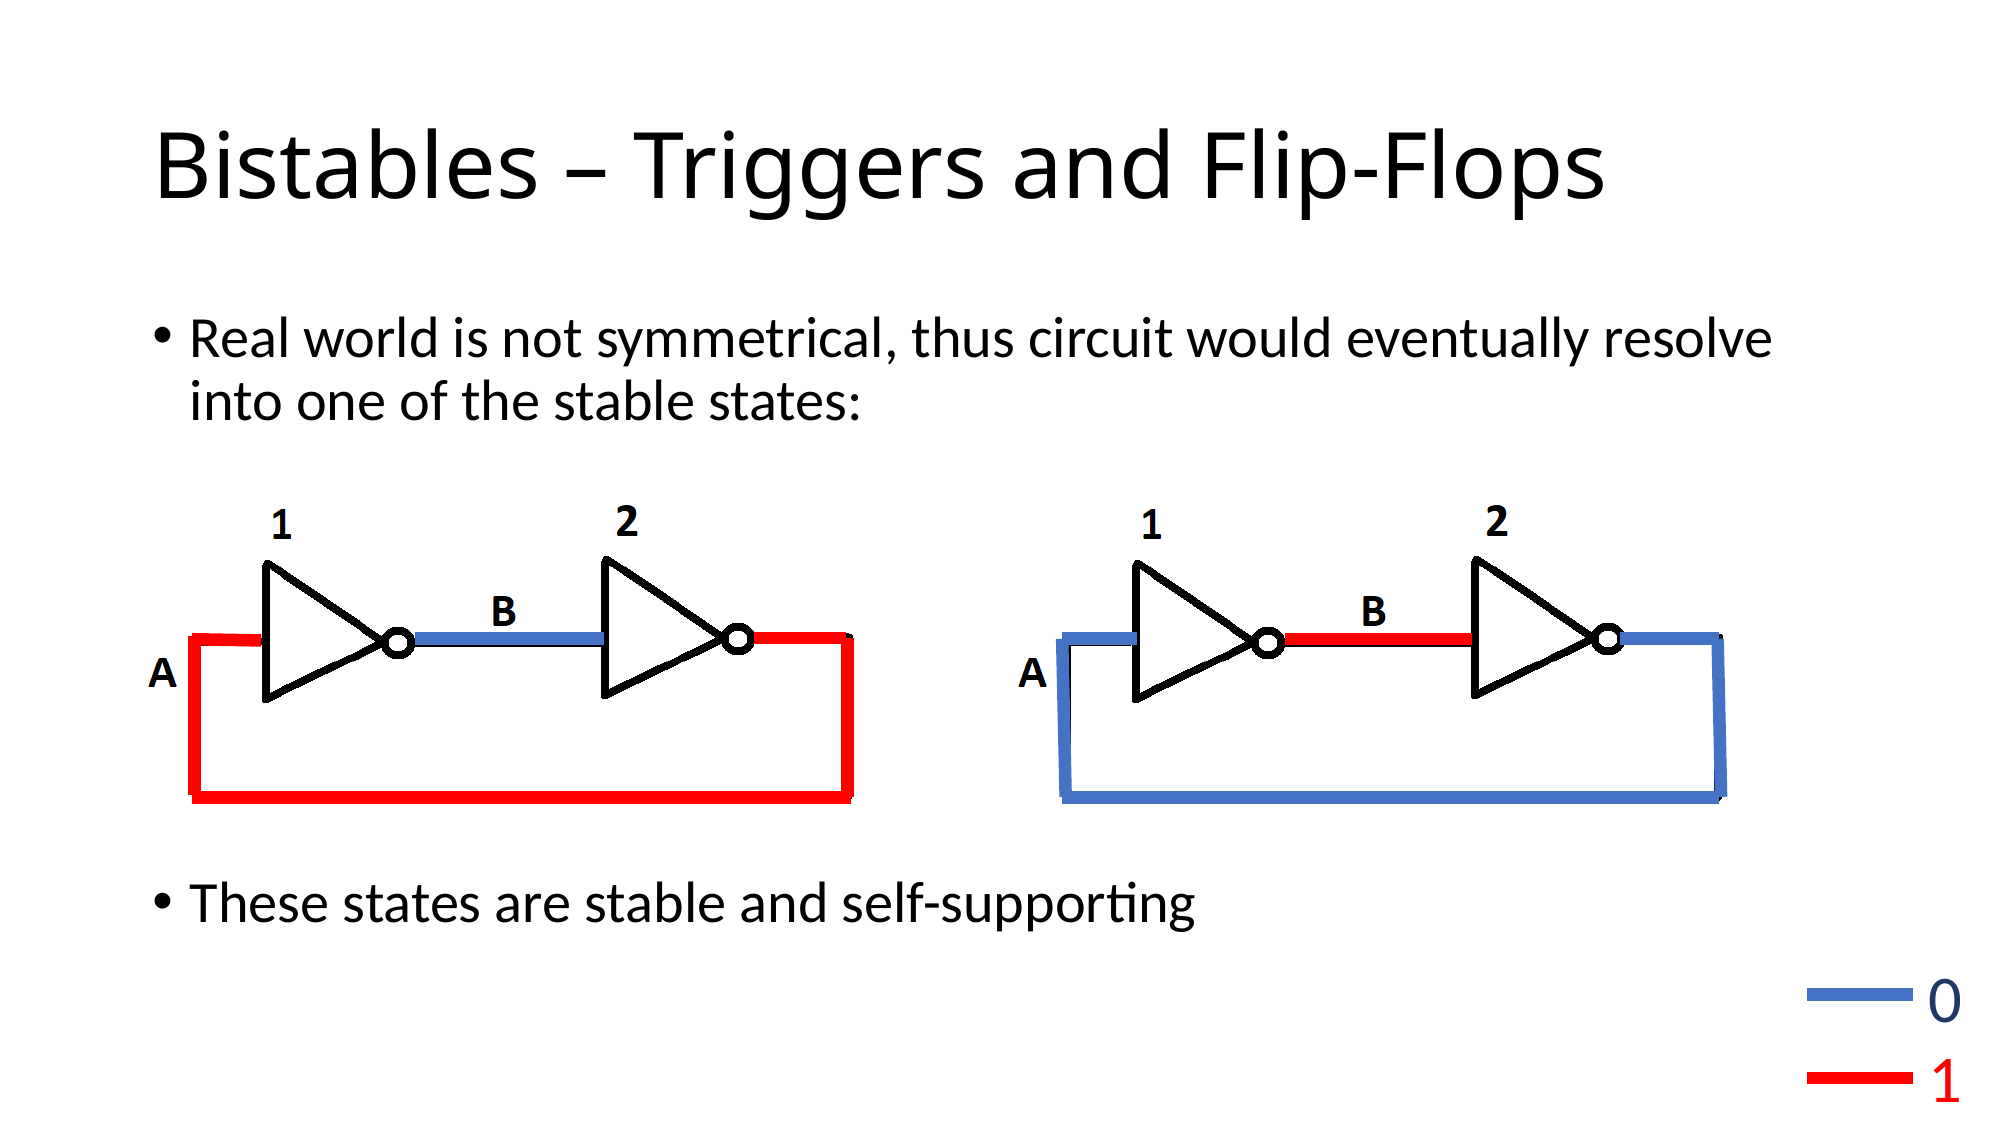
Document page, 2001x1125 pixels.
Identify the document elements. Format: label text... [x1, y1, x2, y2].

picture [122, 472, 918, 852]
title Bistables – Triggers and Flip-Flops [137, 59, 1863, 278]
picture [992, 472, 1788, 852]
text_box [1717, 638, 1722, 797]
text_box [1062, 638, 1066, 797]
list Real world is not symmetrical, thus circuit would eventually resolve into one of the stable states: These states are stable and self-supporting [137, 299, 1863, 1066]
text_box 0 1 [1913, 948, 1977, 1123]
